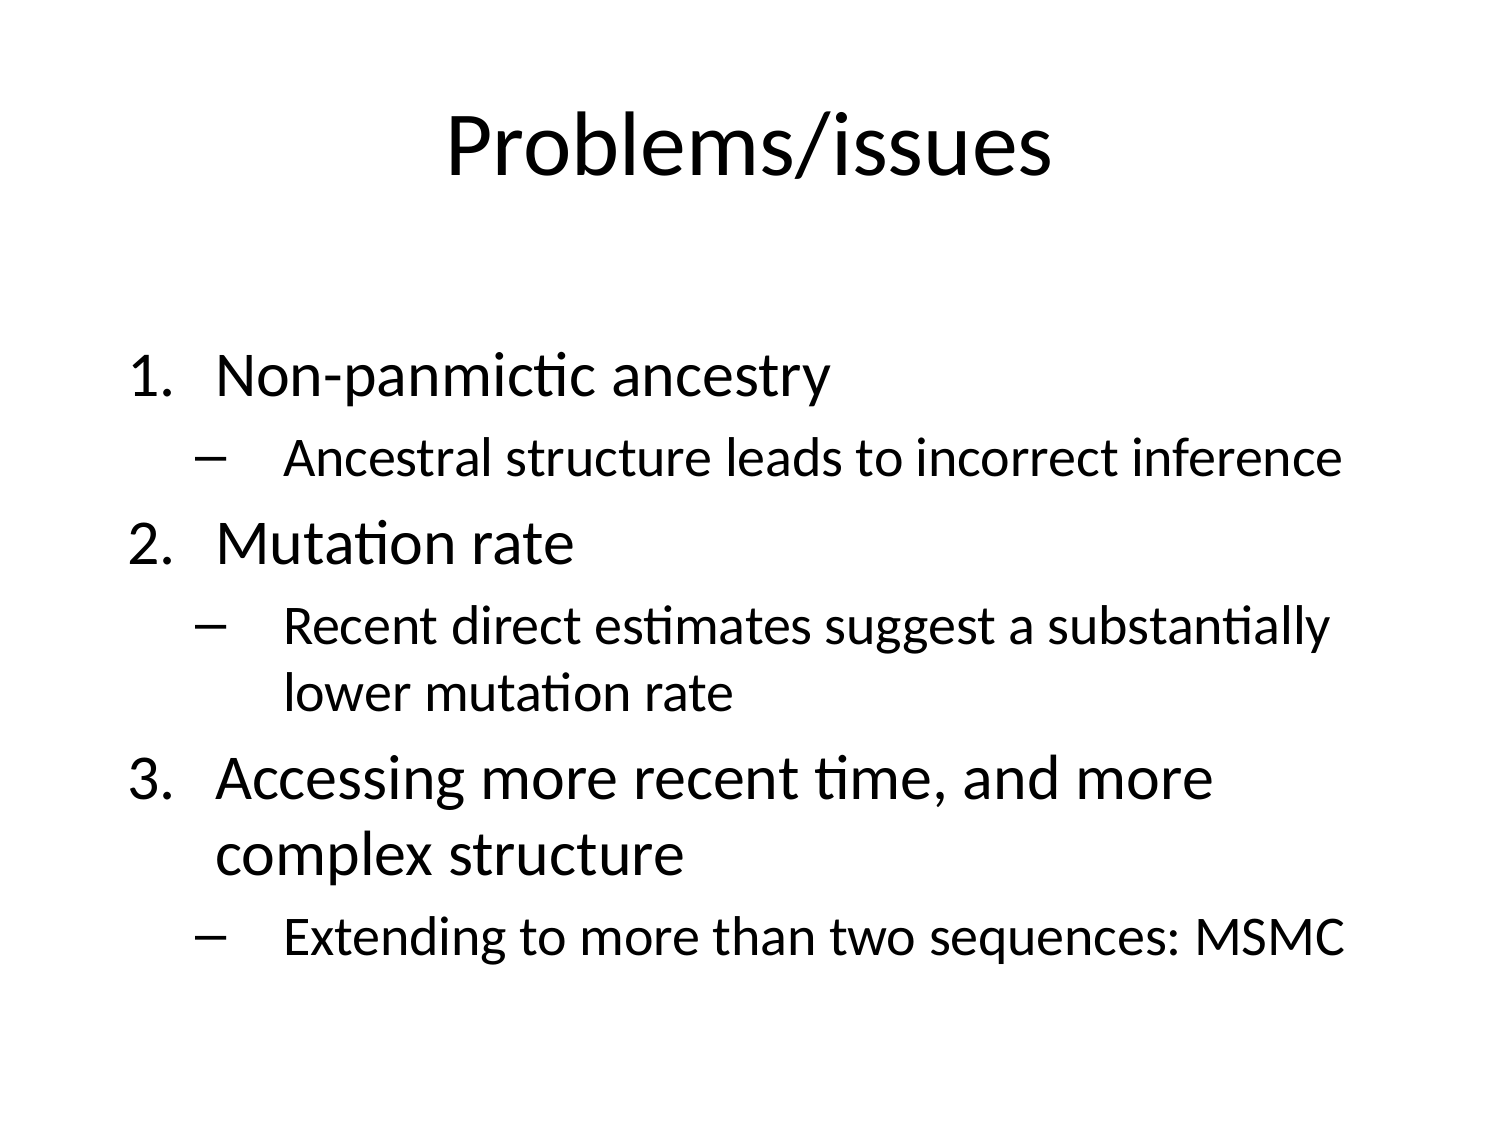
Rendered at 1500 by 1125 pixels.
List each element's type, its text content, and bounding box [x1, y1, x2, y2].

title Problems/issues [75, 45, 1425, 233]
list Non-panmictic ancestry Ancestral structure leads to incorrect inference Mutation rate Recent direct estimates suggest a substantially lower mutation rate Accessing more recent time, and more complex structure Extending to more than two sequences: MSMC [112, 324, 1388, 1033]
